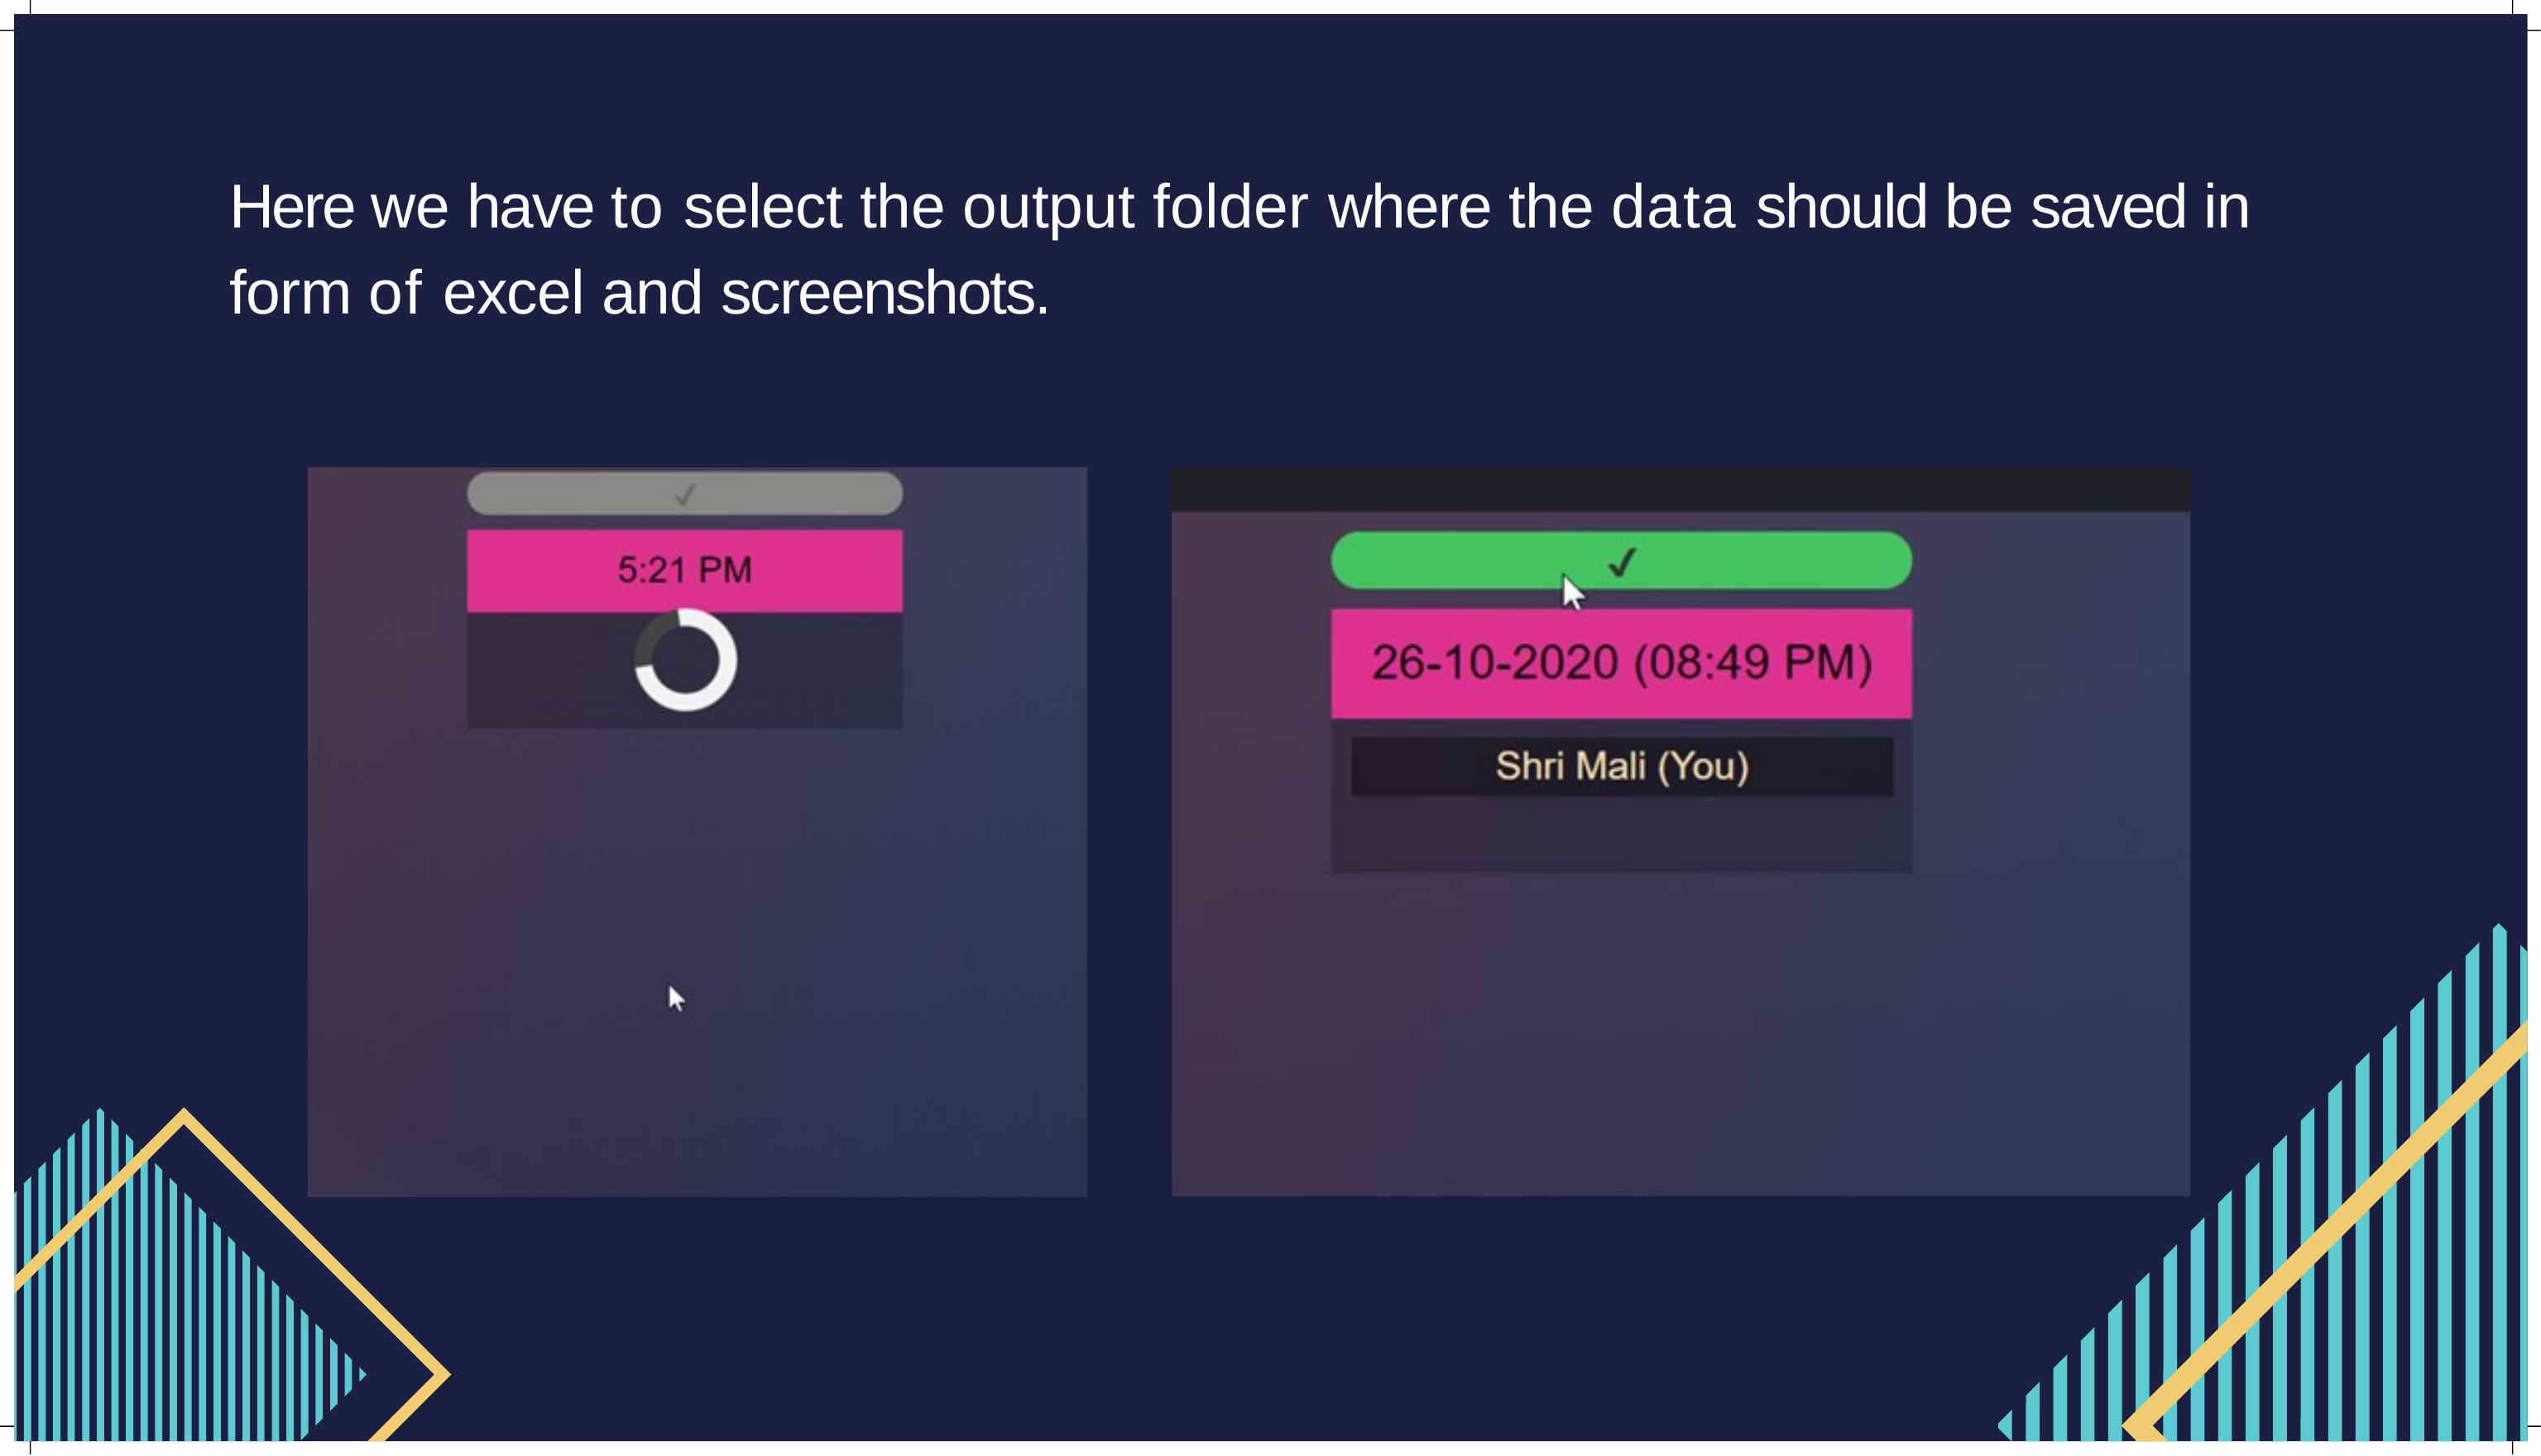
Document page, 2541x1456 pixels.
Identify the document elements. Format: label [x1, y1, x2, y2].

text_box [0, 0, 2541, 1455]
